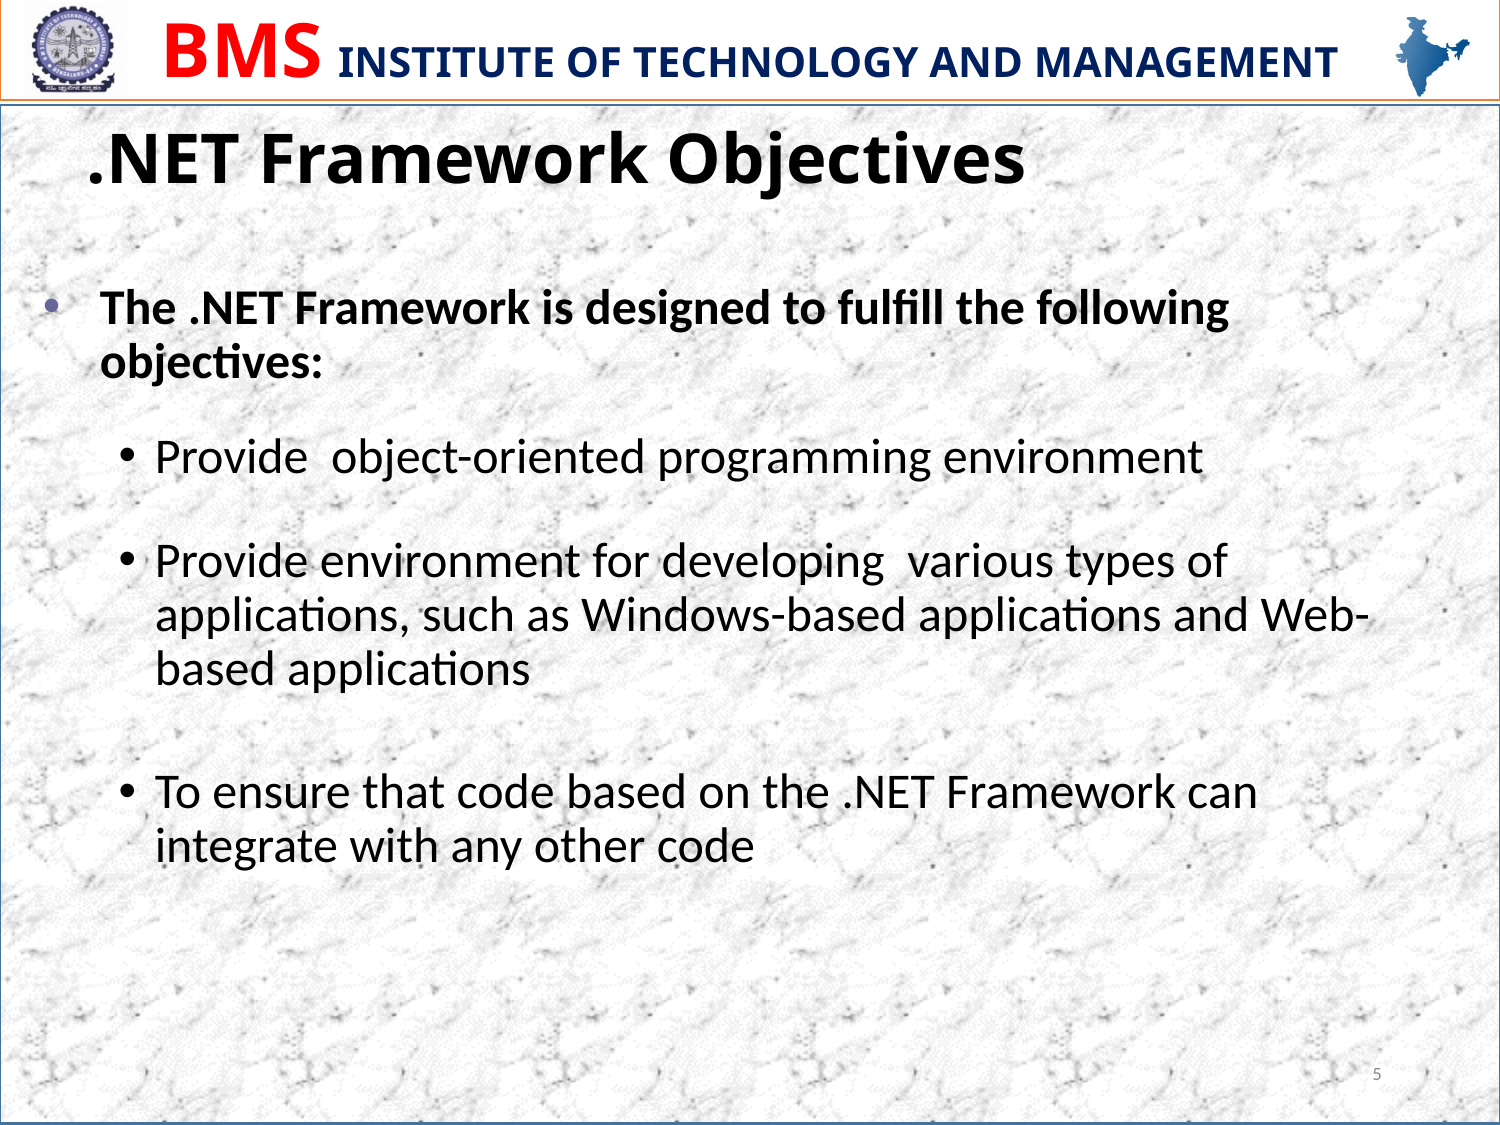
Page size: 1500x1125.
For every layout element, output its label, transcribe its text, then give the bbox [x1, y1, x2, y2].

picture [1394, 17, 1471, 98]
list The .NET Framework is designed to fulfill the following objectives: Provide object-oriented programming environment Provide environment for developing various types of applications, such as Windows-based applications and Web-based applications To ensure that code based on the .NET Framework can integrate with any other code [28, 198, 1456, 1041]
title .NET Framework Objectives [71, 116, 1385, 198]
slide_number 5 [1059, 1042, 1397, 1103]
picture [22, 2, 126, 98]
picture [1, 106, 1499, 1122]
